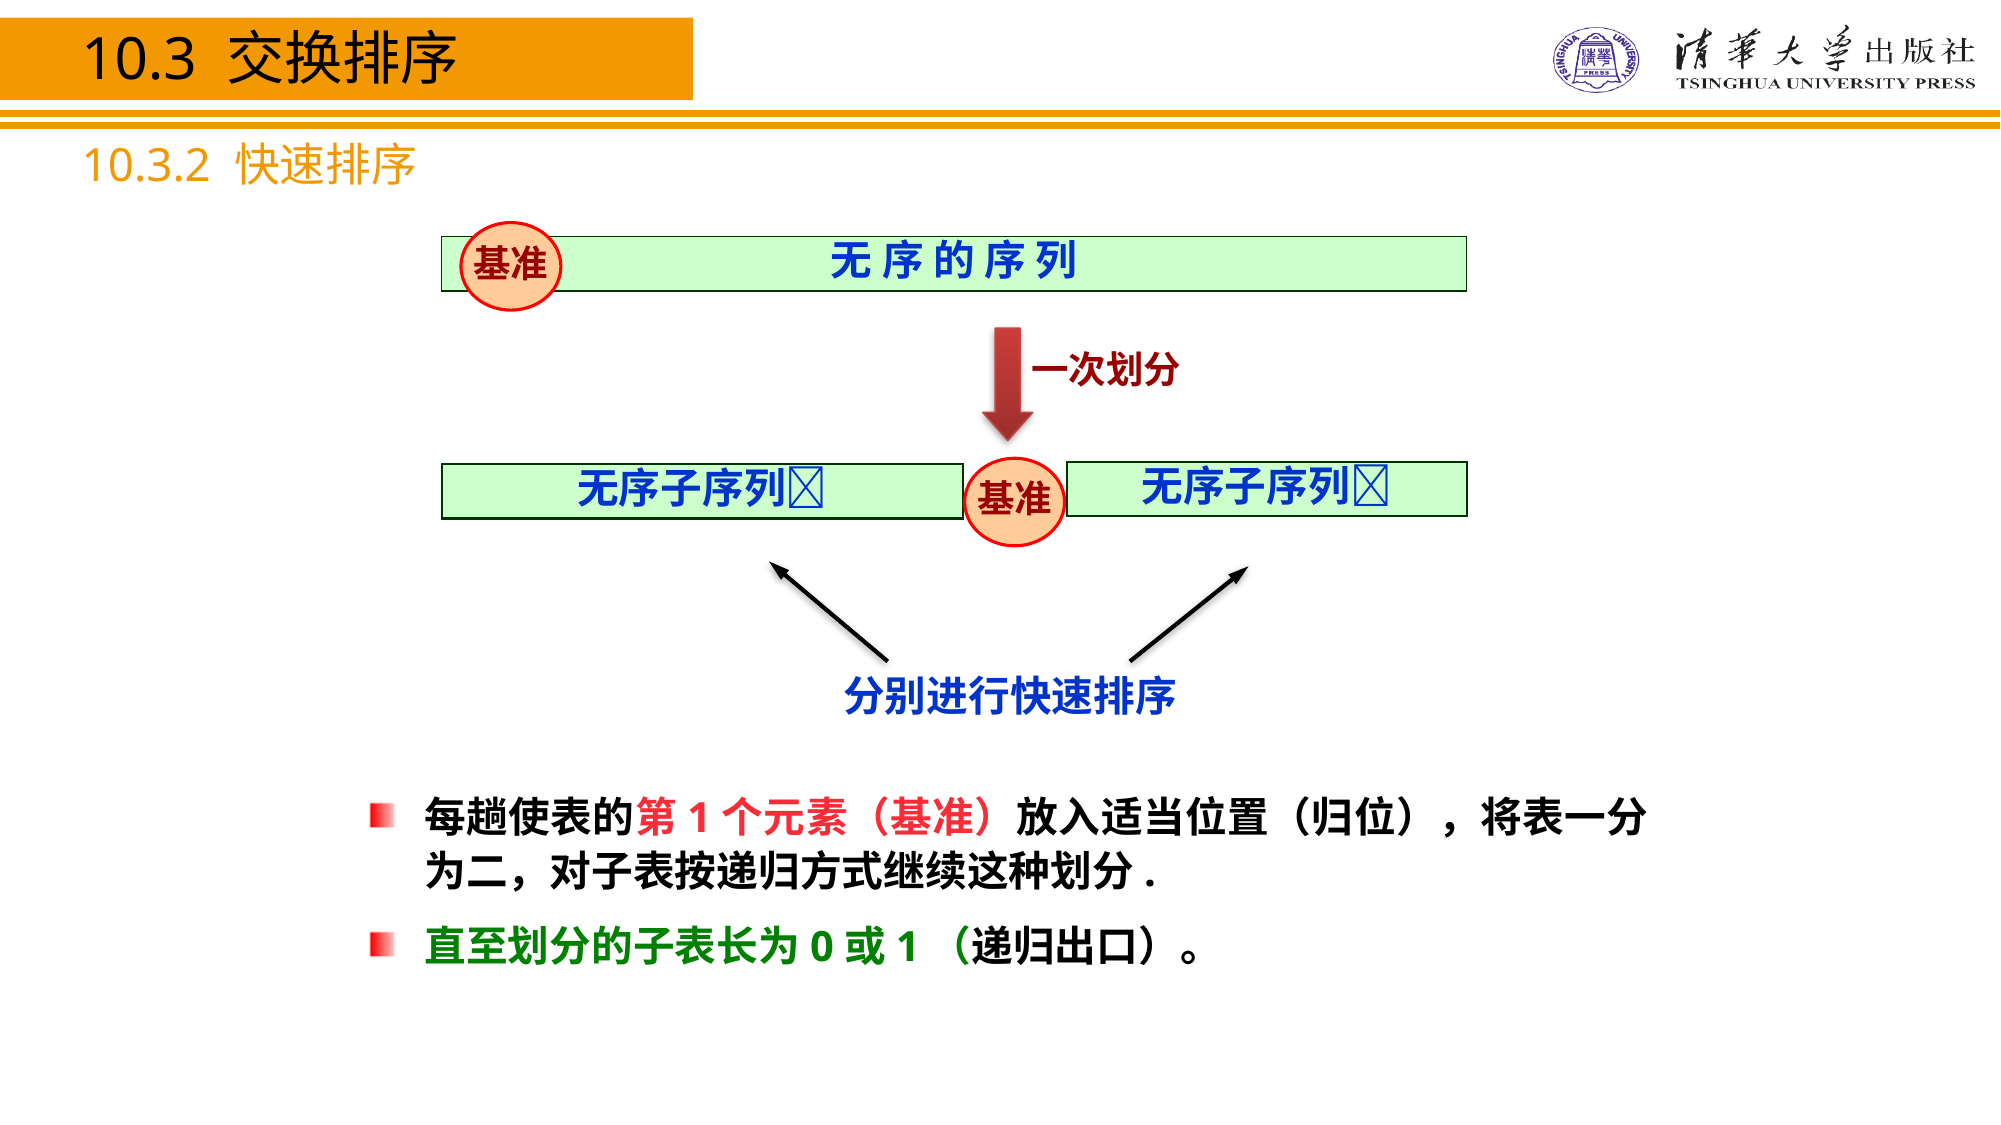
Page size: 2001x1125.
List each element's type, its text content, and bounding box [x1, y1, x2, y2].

picture [368, 801, 398, 831]
text_box 10.3.2 快速排序 [66, 139, 658, 199]
text_box 10.3 交换排序 [66, 27, 638, 99]
text_box 每趟使表的第1个元素（基准）放入适当位置（归位），将表一分为二，对子表按递归方式继续这种划分. 直至划分的子表长为0或1（递归出口）。 [336, 767, 1666, 990]
text_box 无 序 的 序 列 [548, 236, 1467, 292]
text_box 无 序 的 序 列 [441, 236, 473, 292]
picture [368, 930, 398, 960]
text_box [982, 327, 1197, 441]
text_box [768, 561, 1274, 729]
text_box 基准 [460, 222, 561, 311]
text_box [441, 458, 1467, 546]
picture [1504, 0, 2001, 144]
